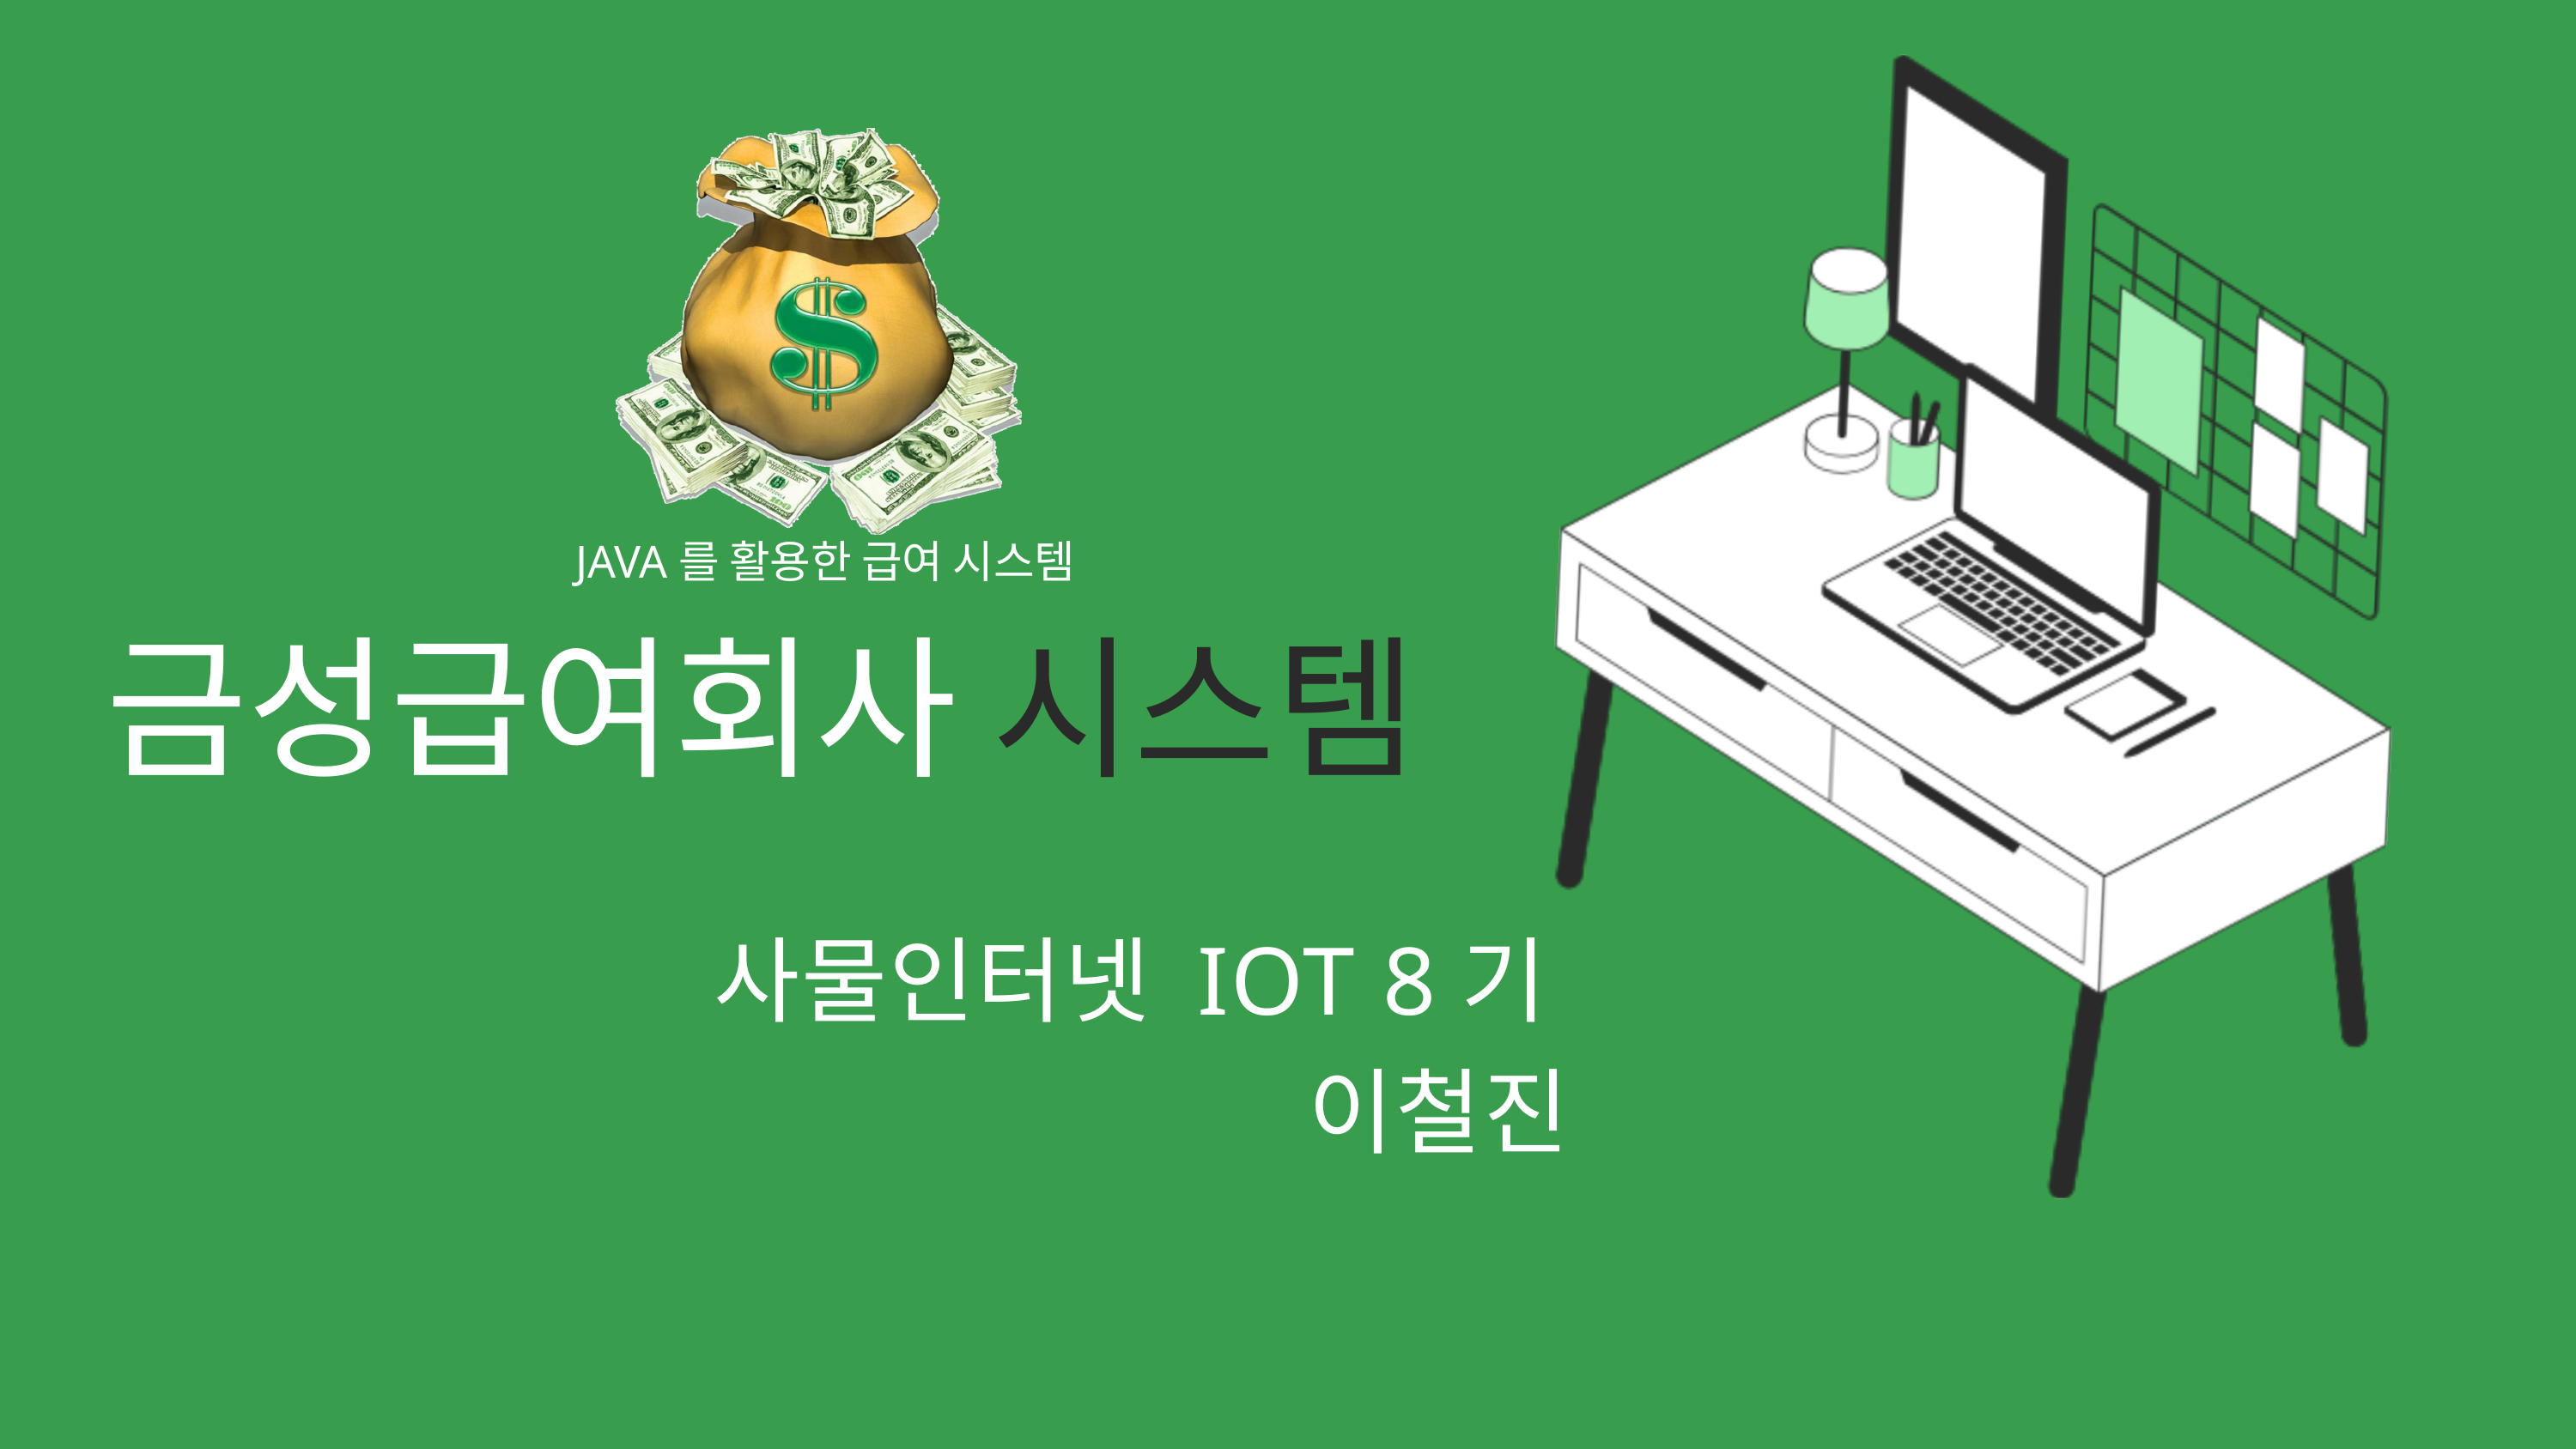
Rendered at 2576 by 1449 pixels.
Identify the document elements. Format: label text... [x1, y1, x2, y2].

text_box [106, 374, 1550, 1082]
picture [1532, 41, 2420, 1212]
text_box 사물인터넷 IOT 8기 이철진 [404, 1092, 1550, 1165]
picture [615, 128, 1022, 535]
